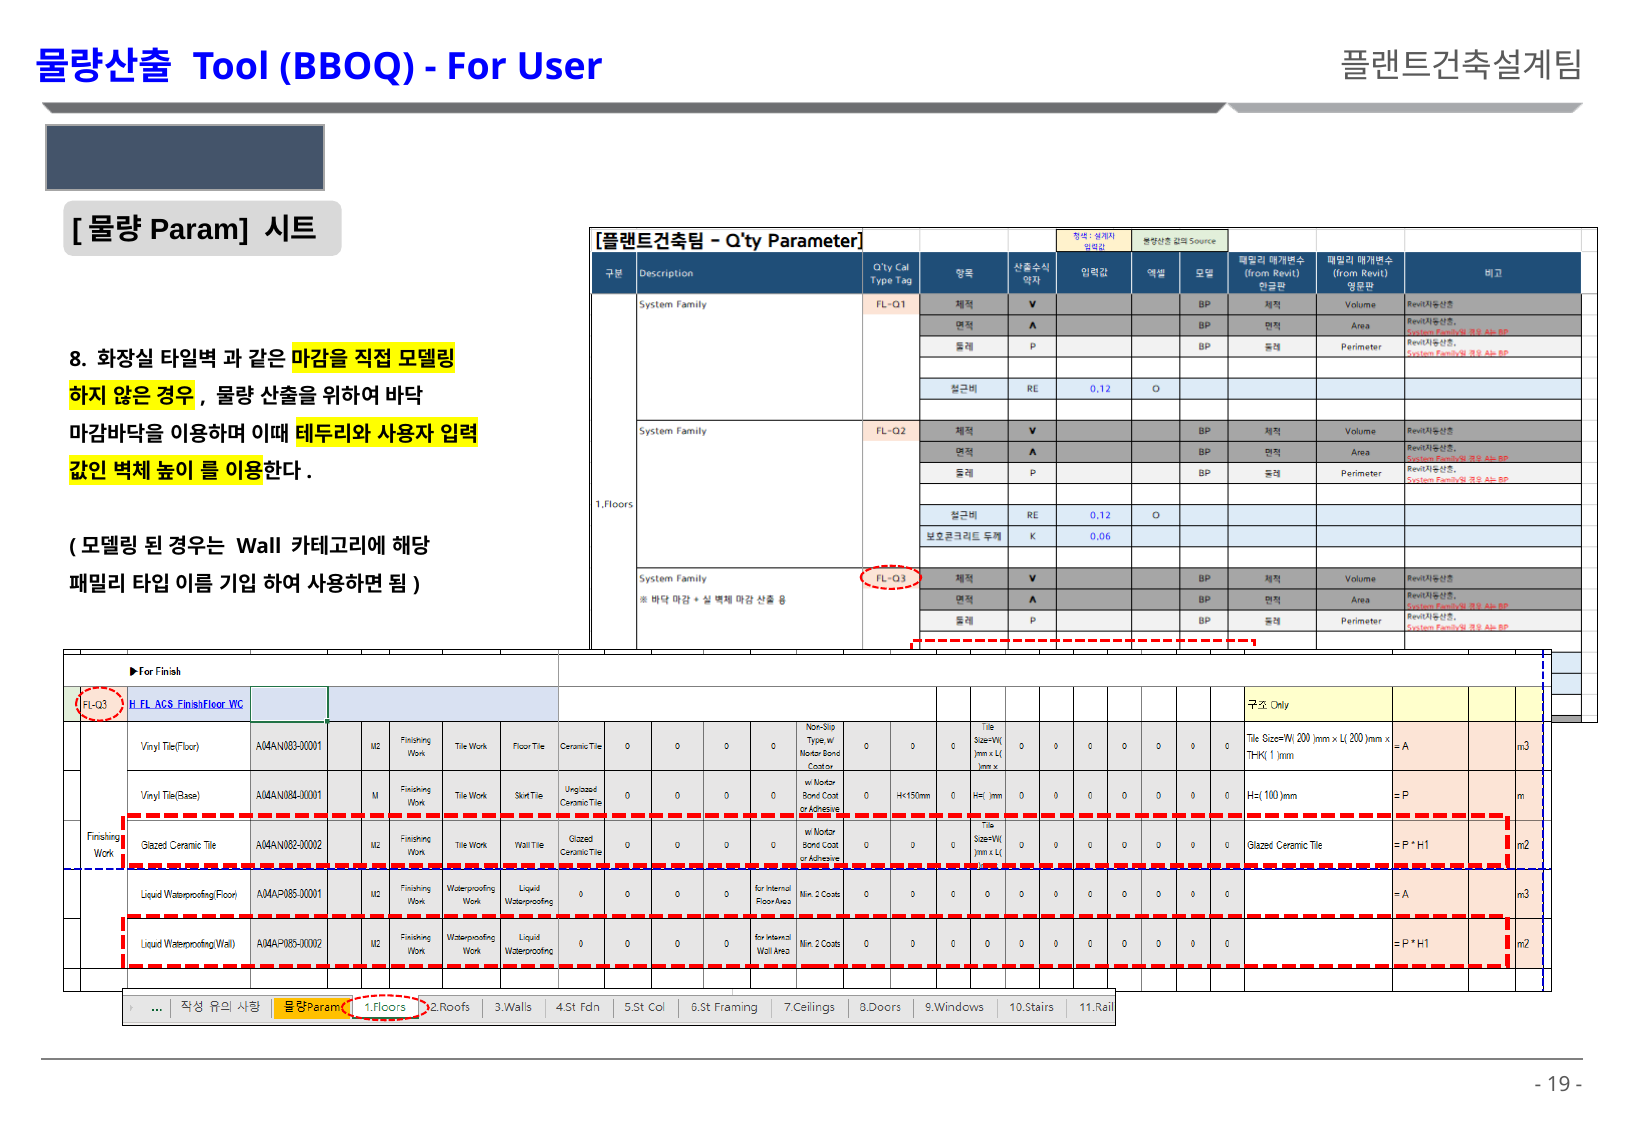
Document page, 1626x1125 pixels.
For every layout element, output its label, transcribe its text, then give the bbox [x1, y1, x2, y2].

text_box 물량산출 Tool (BBOQ) - For User [20, 34, 618, 95]
picture [42, 102, 1583, 114]
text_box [589, 227, 1598, 723]
text_box 플랜트건축설계팀 [1339, 43, 1584, 84]
text_box 8. 화장실 타일벽 과 같은 마감을 직접 모델링 하지 않은 경우, 물량 산출을 위하여 바닥 마감바닥을 이용하며 이때 테두리와 사용자 입력 값인 벽체 높이 를 이용한다. (모델링 된 경우는 Wall 카테고리에 해당 패밀리 타입 이름 기입 하여 사용하면 됨) [45, 301, 508, 1061]
text_box [물량Param] 시트 [62, 199, 343, 257]
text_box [63, 649, 1552, 1026]
text_box 3. Family List [45, 124, 325, 191]
